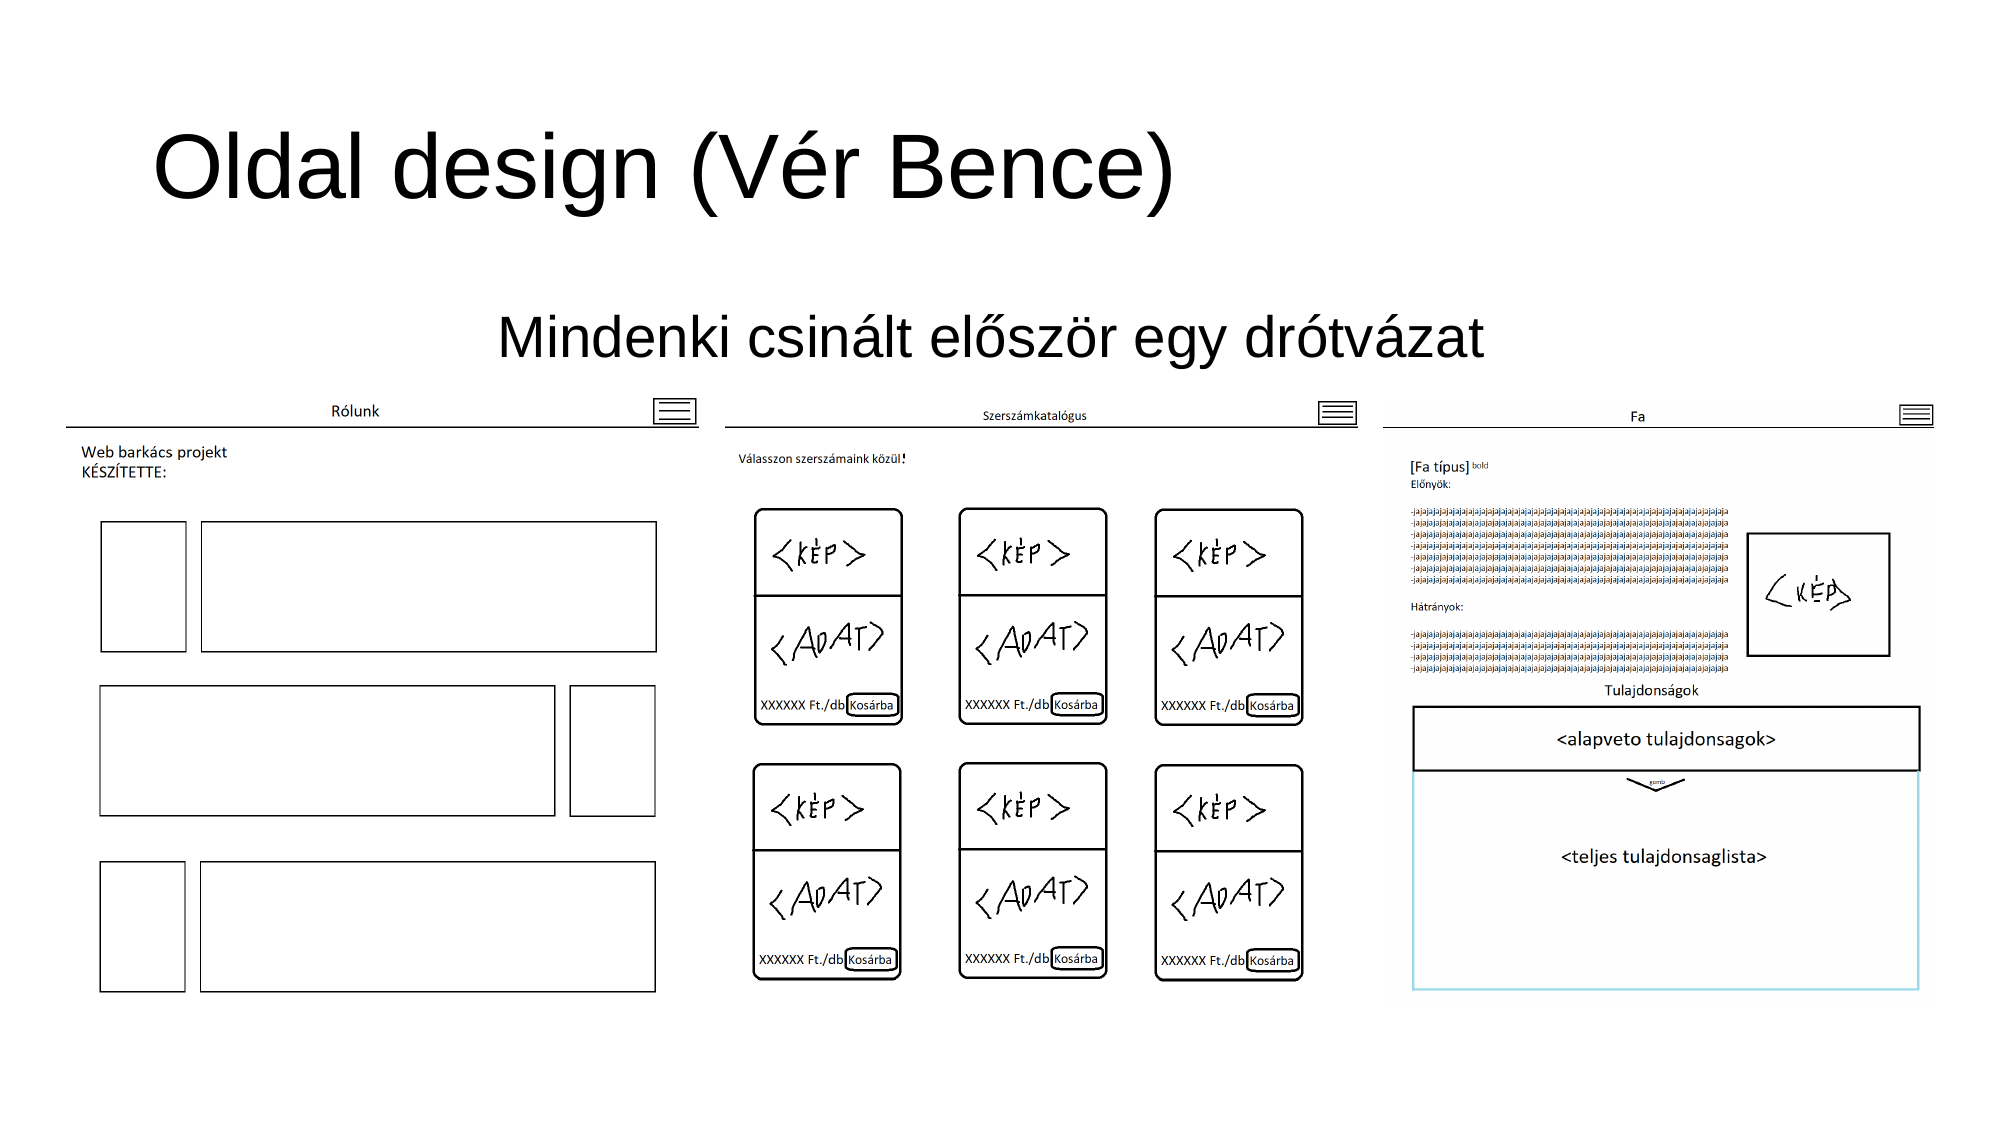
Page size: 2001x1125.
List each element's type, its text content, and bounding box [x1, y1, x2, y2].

picture [725, 399, 1358, 1096]
list Mindenki csinált először egy drótvázat [137, 299, 1863, 1014]
picture [66, 396, 699, 1093]
picture [1383, 403, 1934, 1009]
title Oldal design (Vér Bence) [137, 59, 1863, 278]
